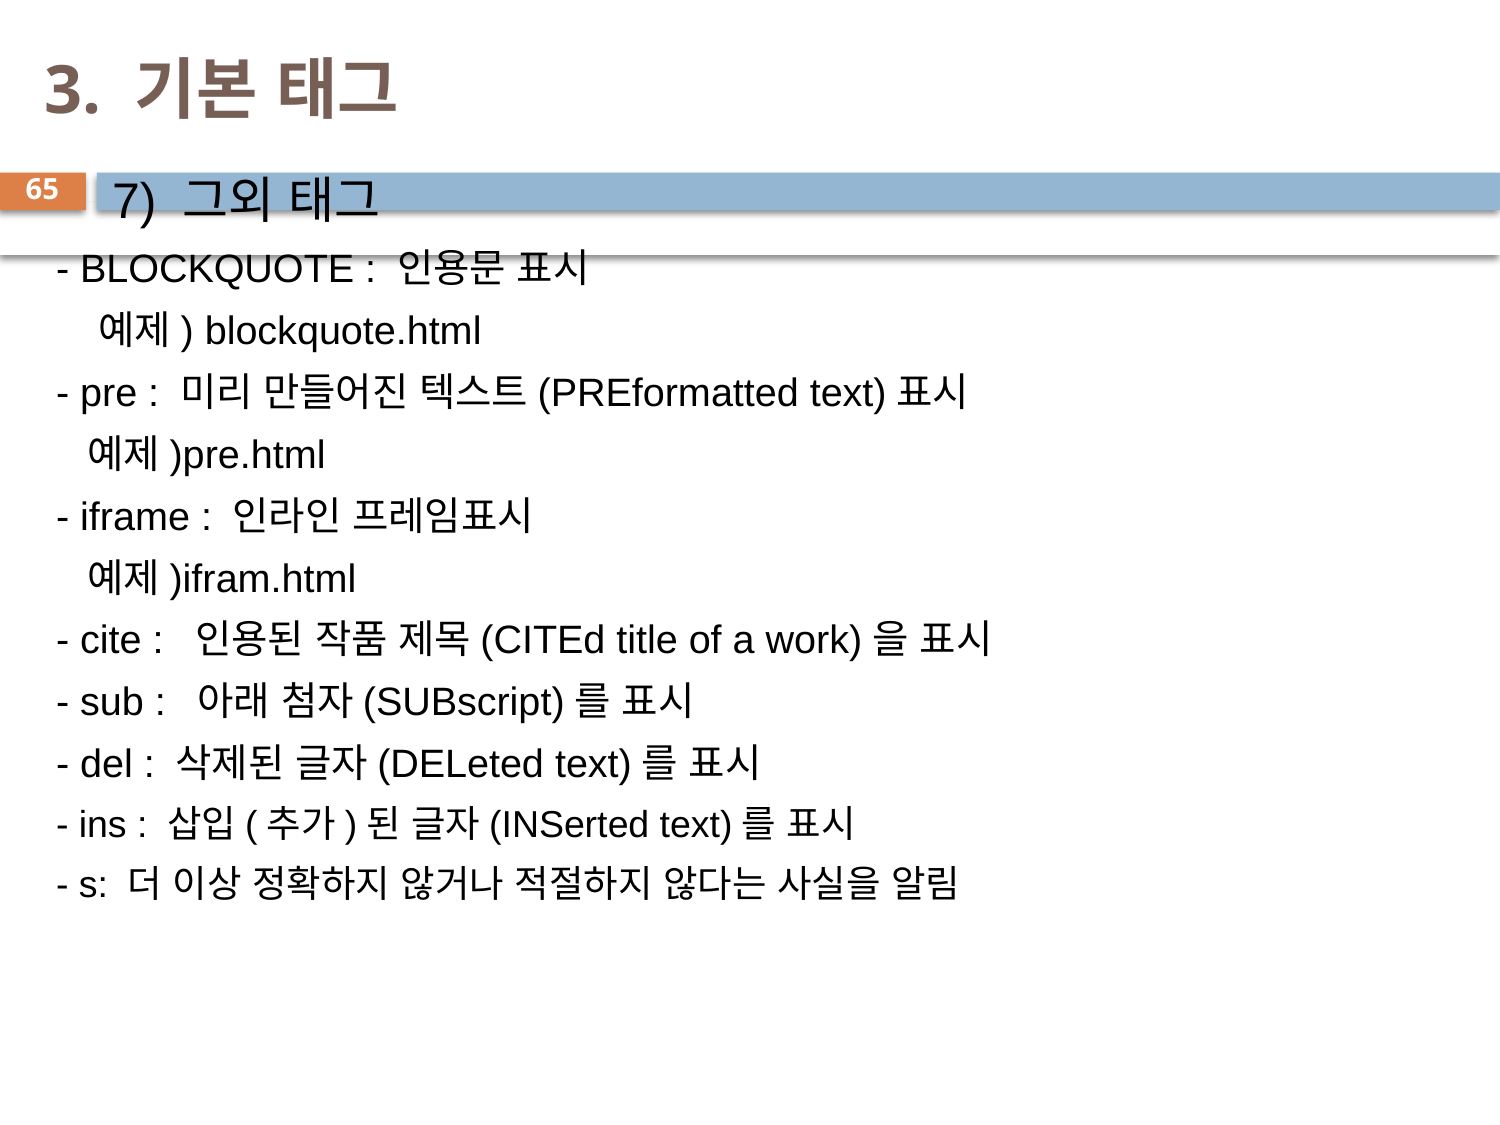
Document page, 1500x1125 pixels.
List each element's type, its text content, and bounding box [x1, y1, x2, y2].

text_box 7) 그외 태그 - BLOCKQUOTE : 인용문 표시 예제) blockquote.html - pre : 미리 만들어진 텍스트(PREformatted text)표시 예제)pre.html - iframe : 인라인 프레임표시 예제)ifram.html - cite : 인용된 작품 제목(CITEd title of a work)을 표시 - sub : 아래 첨자(SUBscript)를 표시 - del : 삭제된 글자(DELeted text)를 표시 - ins : 삽입(추가)된 글자(INSerted text)를 표시 - s: 더 이상 정확하지 않거나 적절하지 않다는 사실을 알림 [41, 160, 1500, 1125]
title 3. 기본 태그 [29, 30, 1367, 143]
slide_number 65 [0, 170, 41, 211]
